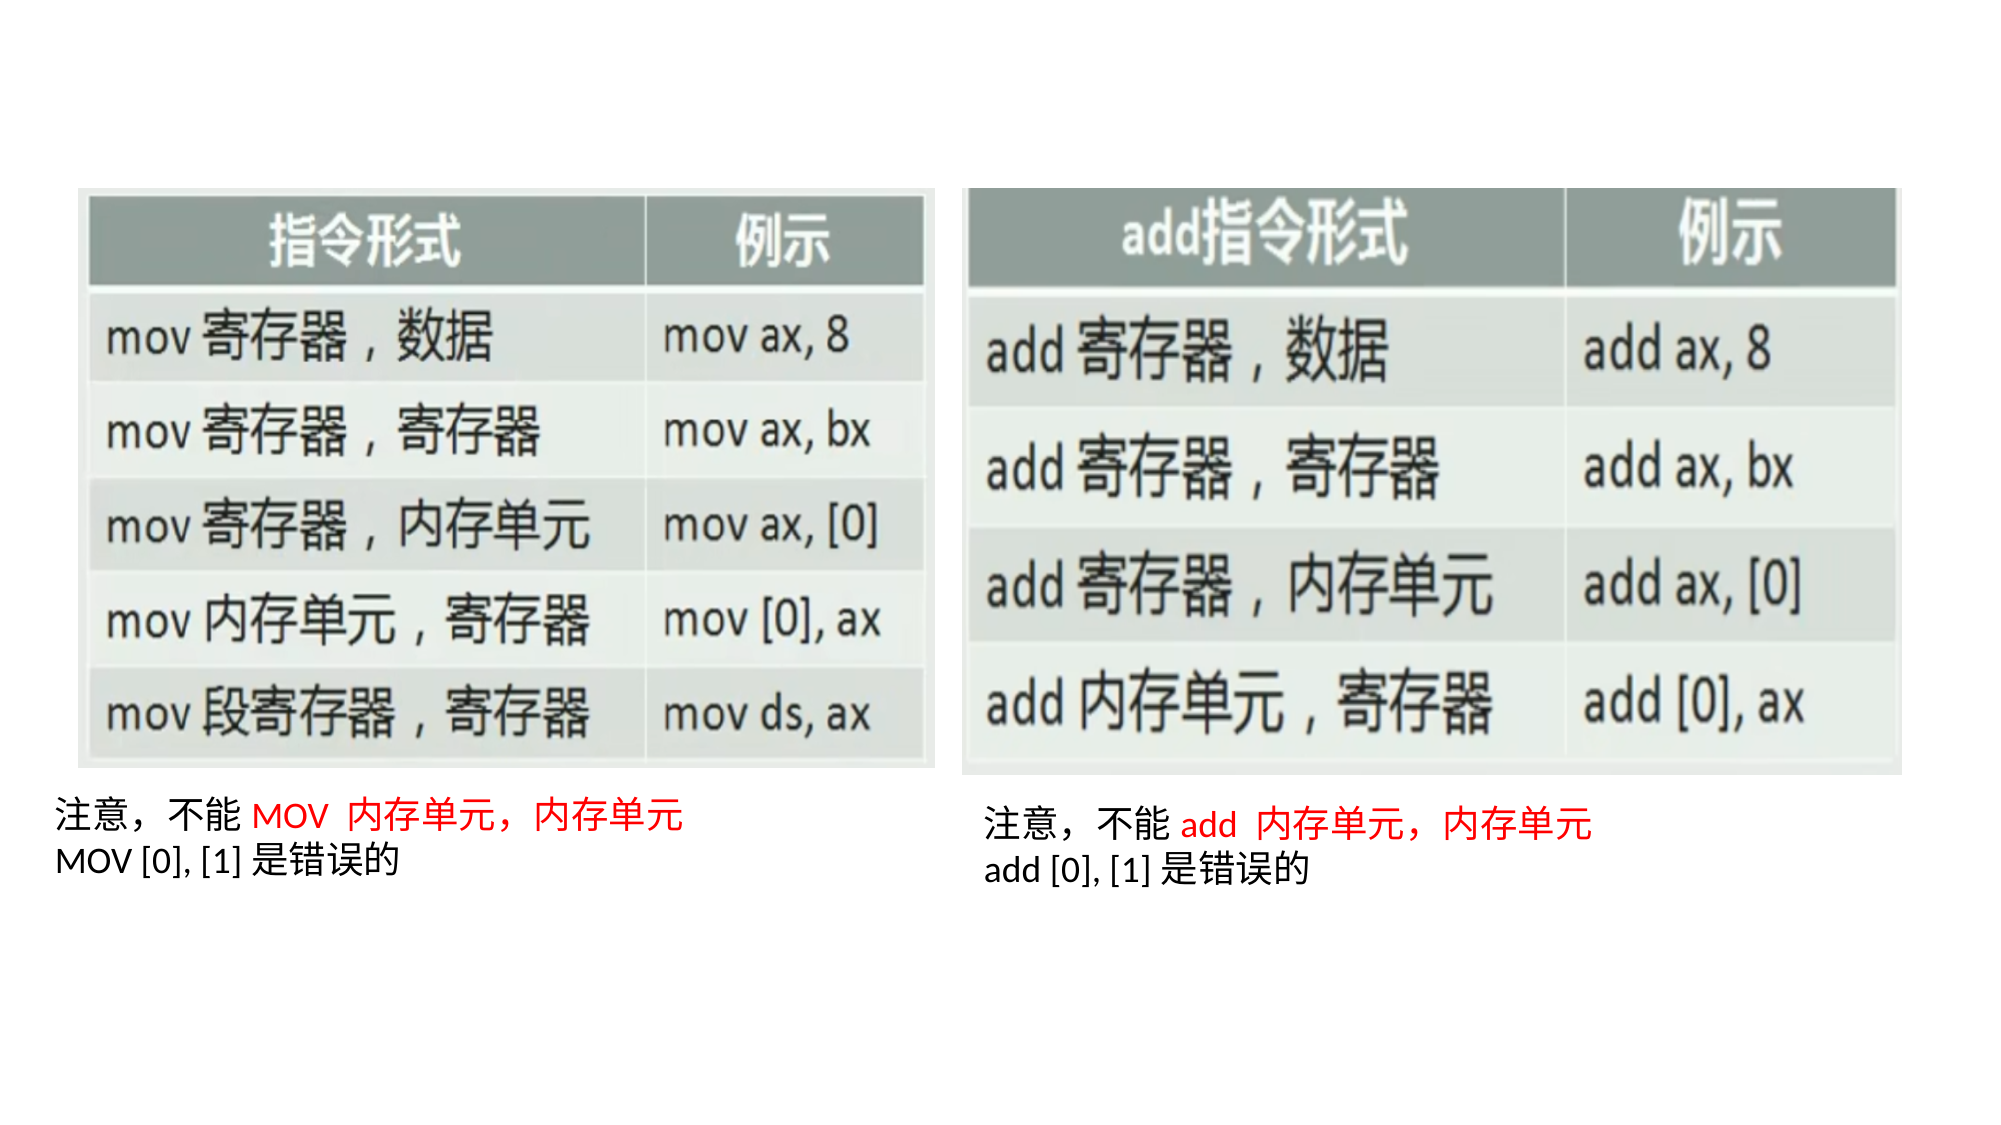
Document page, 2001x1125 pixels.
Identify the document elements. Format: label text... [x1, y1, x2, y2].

picture [961, 188, 1902, 775]
text_box 注意，不能add 内存单元，内存单元 add [0], [1]是错误的 [969, 792, 1769, 898]
picture [77, 188, 935, 768]
text_box 注意，不能MOV 内存单元，内存单元 MOV [0], [1]是错误的 [39, 783, 840, 888]
